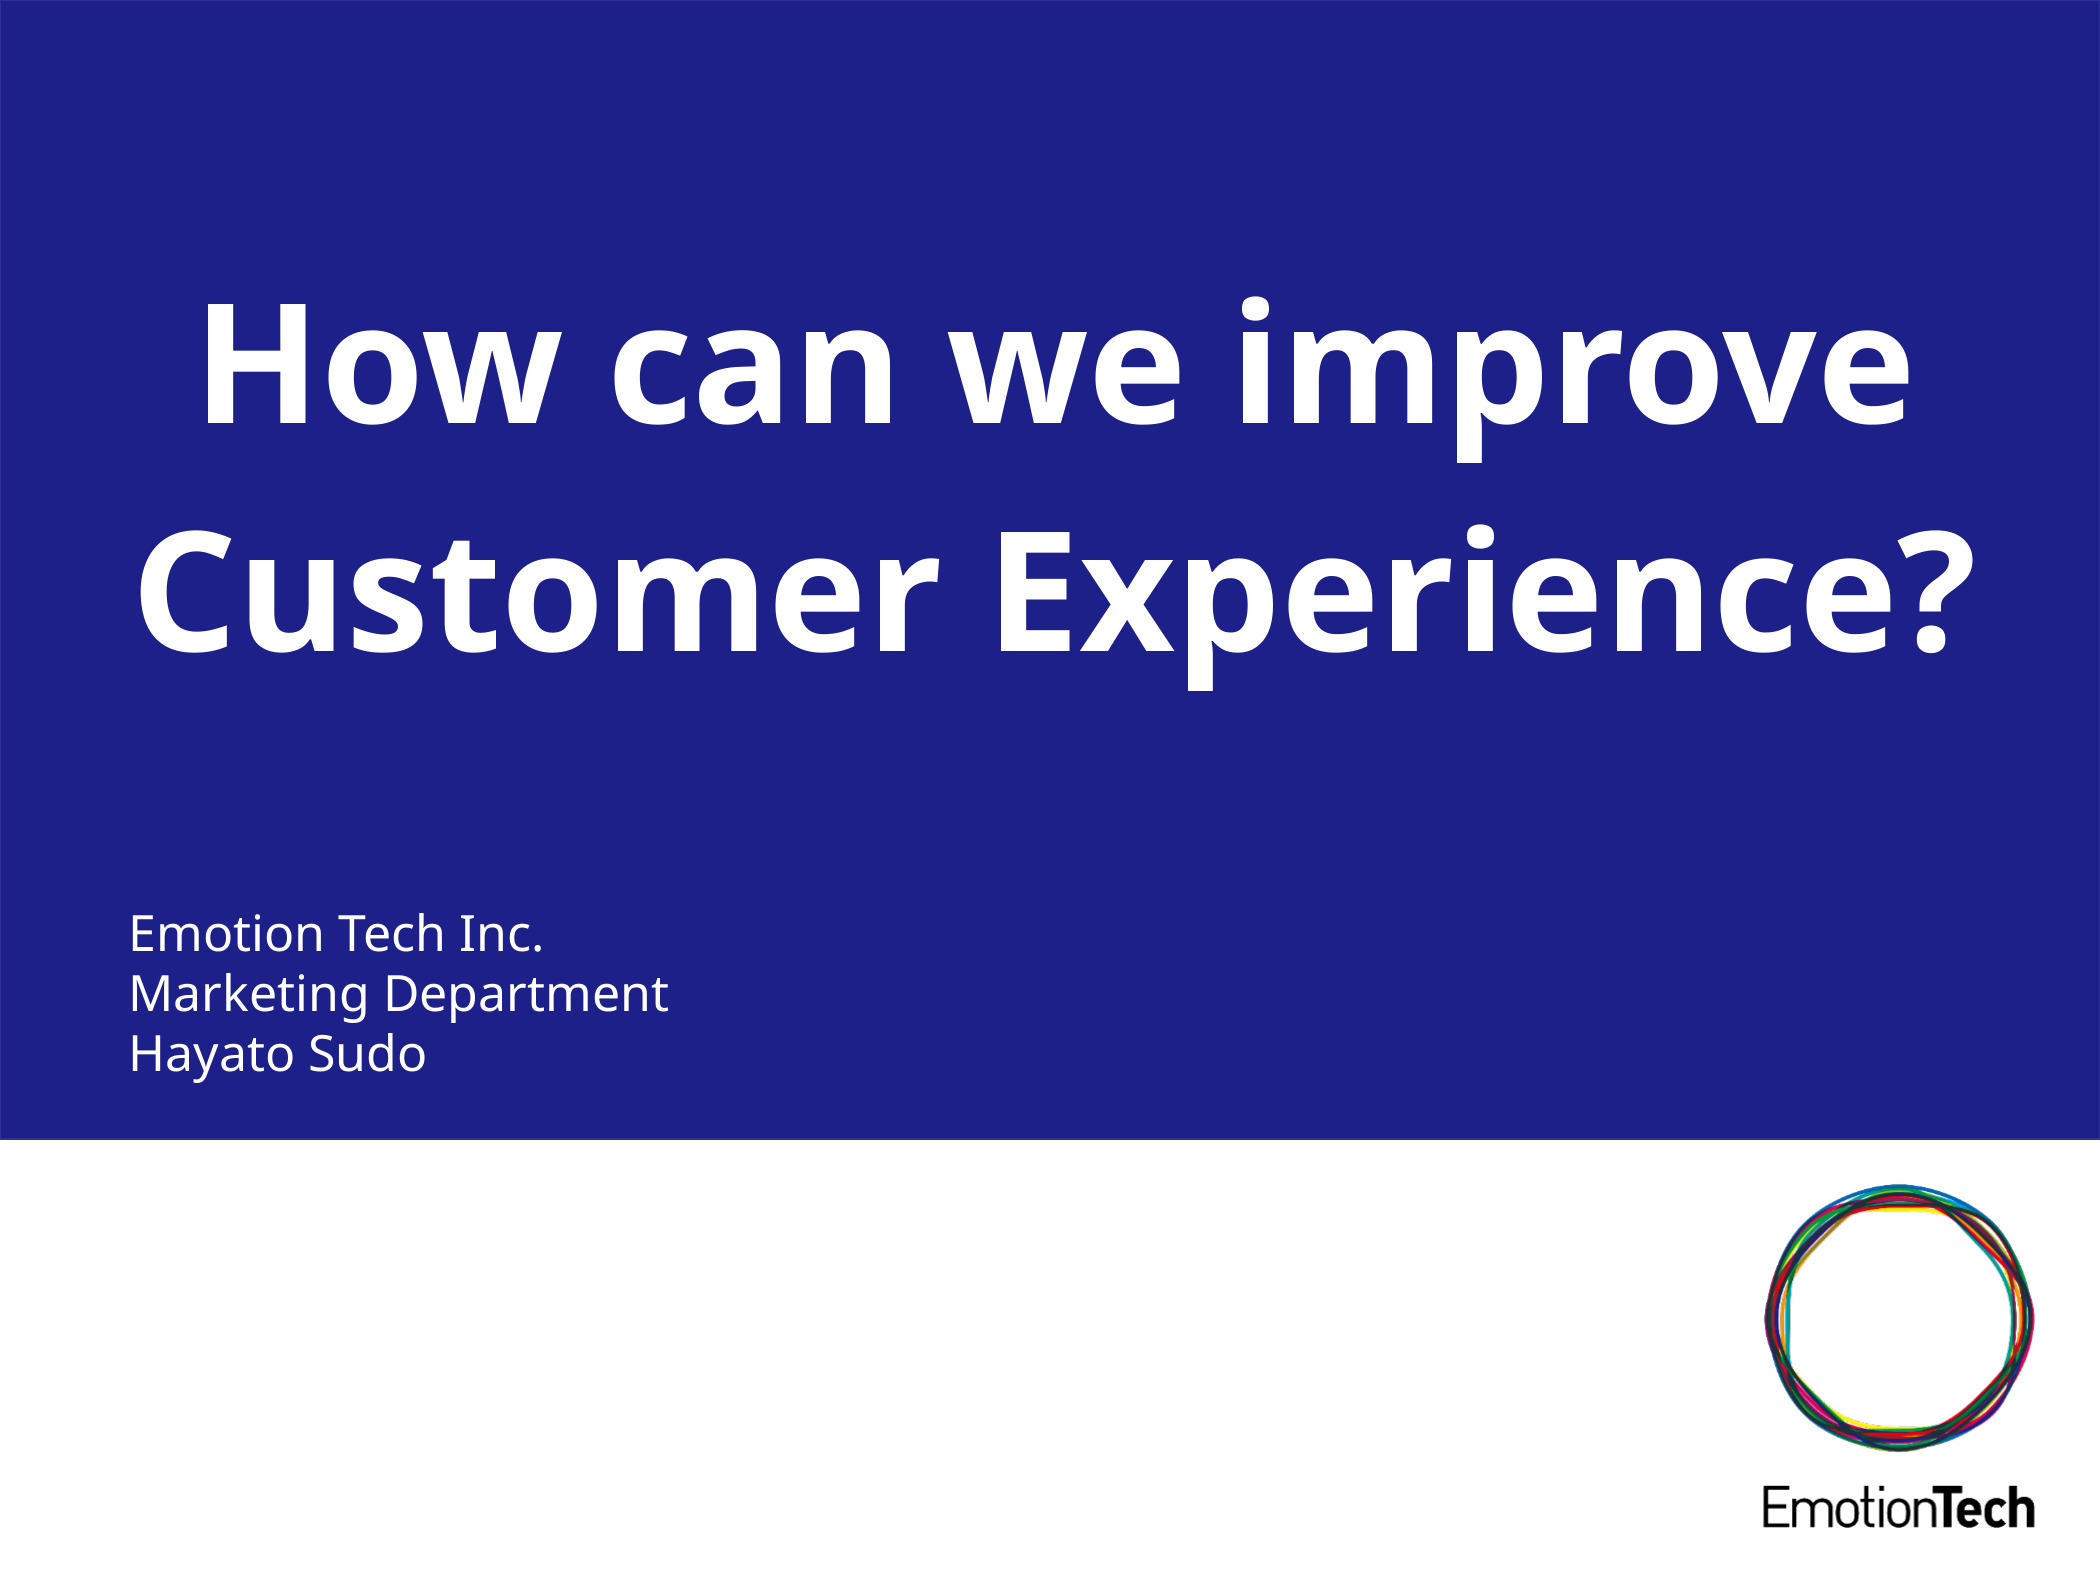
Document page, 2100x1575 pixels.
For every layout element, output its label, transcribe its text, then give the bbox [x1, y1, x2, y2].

text_box How can we improve Customer Experience? [113, 221, 2012, 693]
picture [1681, 1138, 2100, 1574]
text_box Emotion Tech Inc. Marketing Department Hayato Sudo [113, 893, 1970, 1089]
